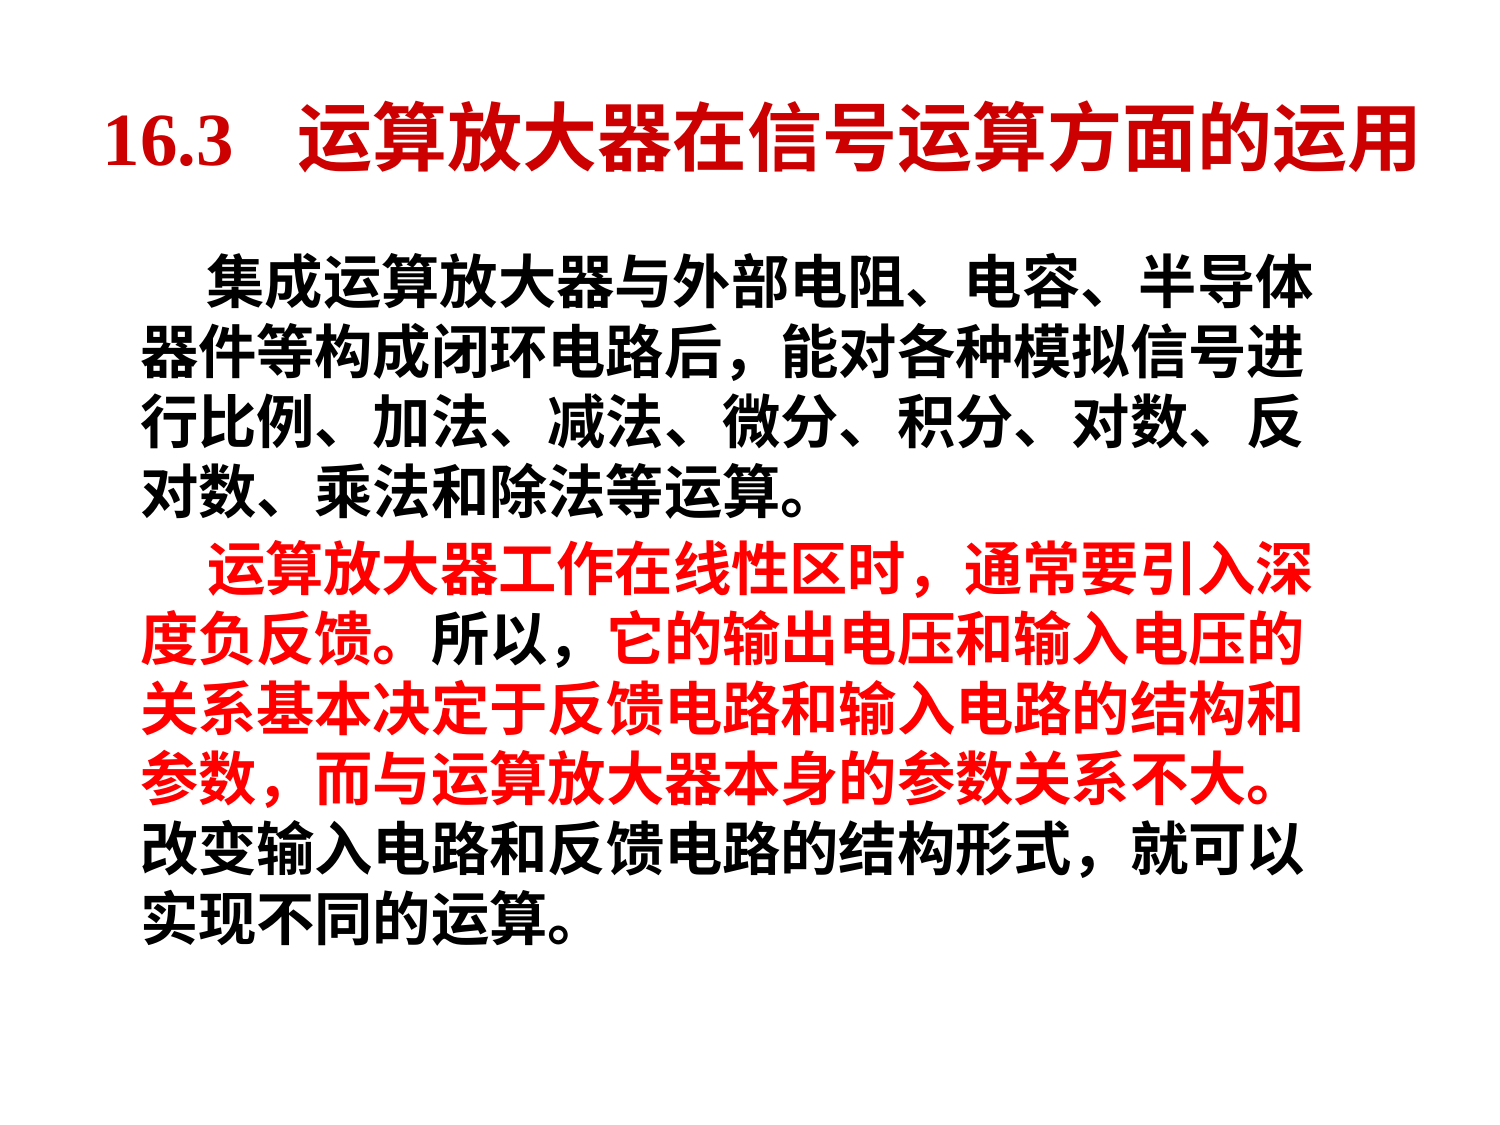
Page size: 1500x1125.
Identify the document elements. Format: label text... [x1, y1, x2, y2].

text_box 运算放大器工作在线性区时，通常要引入深度负反馈。所以，它的输出电压和输入电压的关系基本决定于反馈电路和输入电路的结构和参数，而与运算放大器本身的参数关系不大。改变输入电路和反馈电路的结构形式，就可以实现不同的运算。 [125, 524, 1350, 960]
text_box 集成运算放大器与外部电阻、电容、半导体器件等构成闭环电路后，能对各种模拟信号进行比例、加法、减法、微分、积分、对数、反对数、乘法和除法等运算。 [124, 237, 1338, 533]
title 16.3 运算放大器在信号运算方面的运用 [62, 74, 1463, 201]
